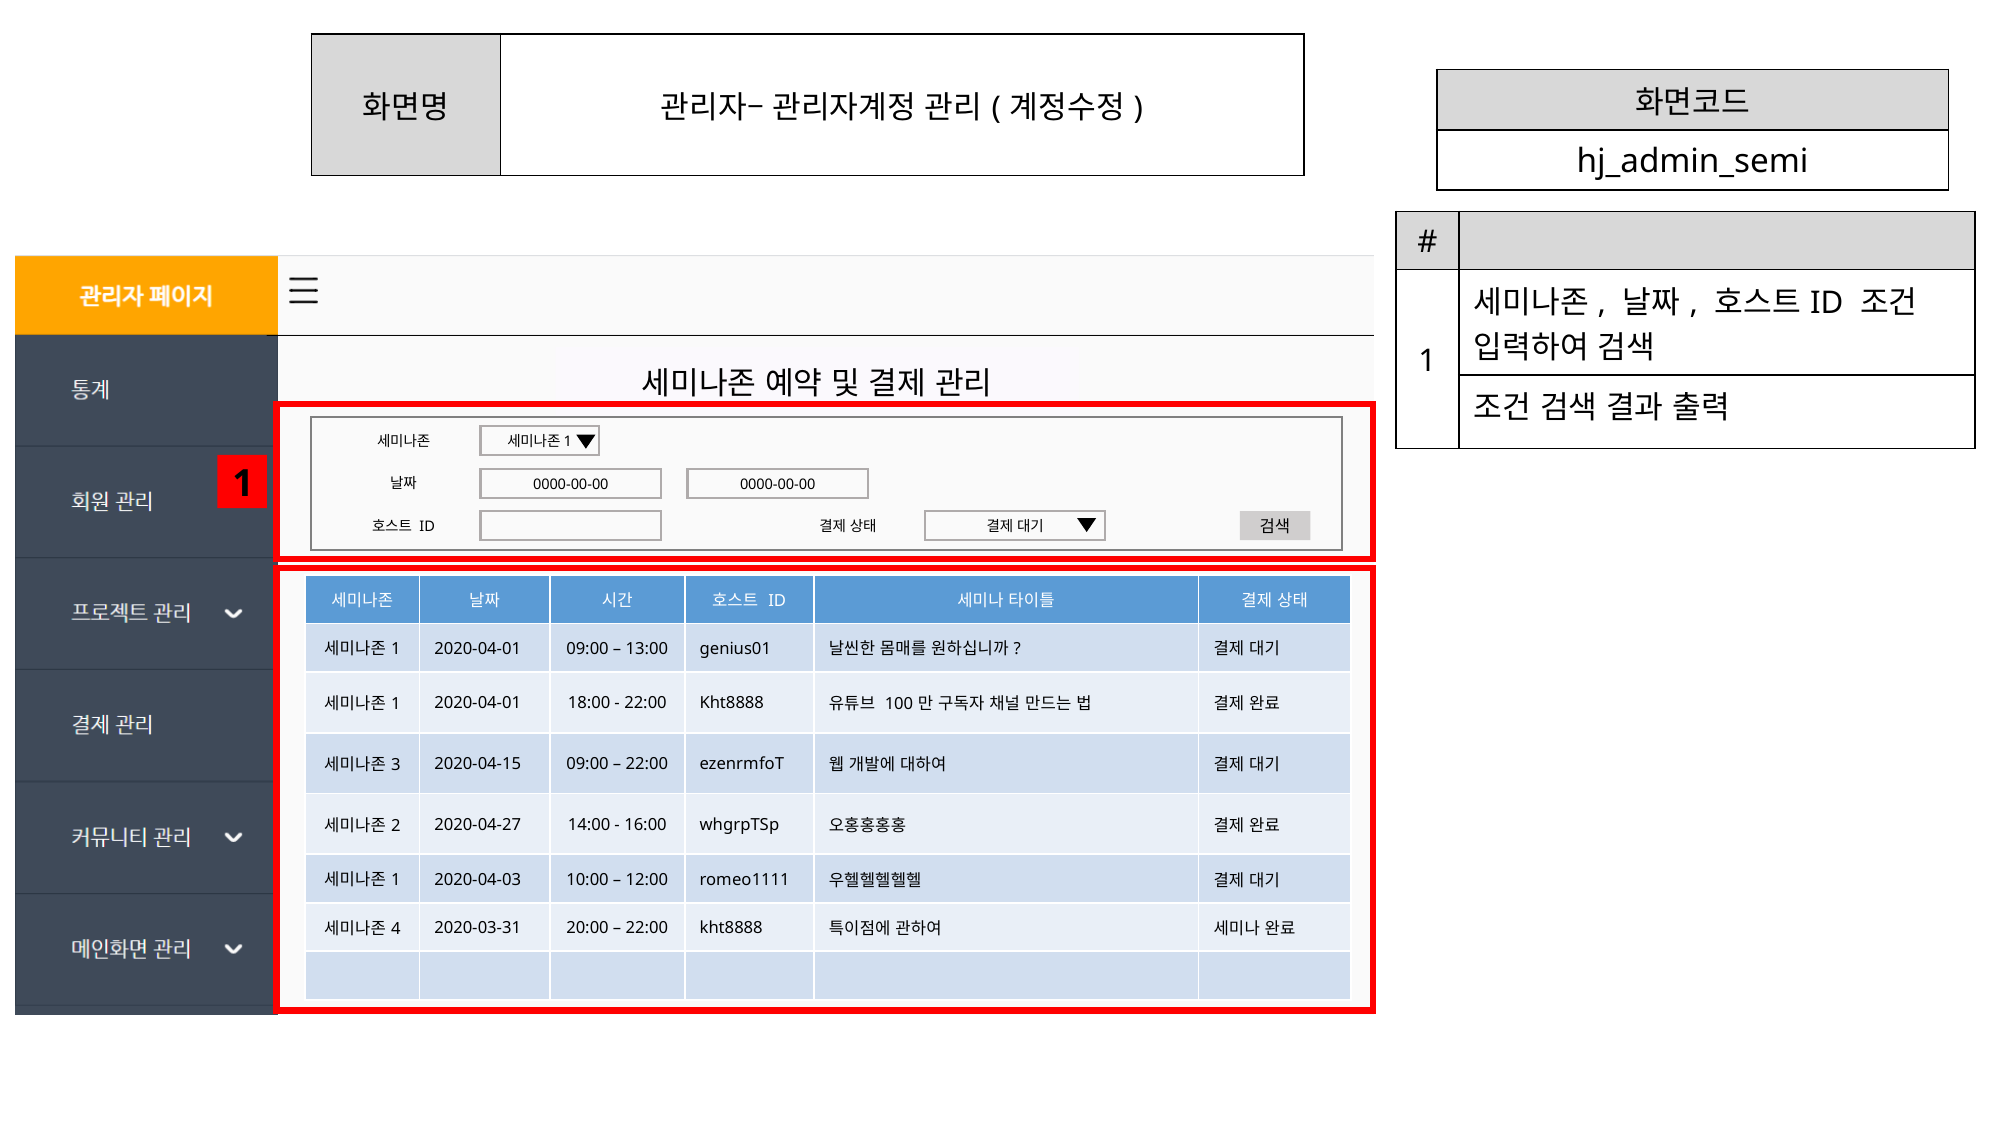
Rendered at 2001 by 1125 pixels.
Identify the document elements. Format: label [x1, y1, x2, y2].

table_cell [1397, 270, 1458, 448]
table_header [1397, 212, 1458, 269]
table_cell [1460, 376, 1974, 448]
table_header [1438, 70, 1948, 129]
table_cell [1460, 270, 1974, 374]
table_header [501, 35, 1303, 175]
table_header [312, 35, 500, 175]
table_cell [1438, 131, 1948, 189]
table_header [1460, 212, 1974, 269]
picture [15, 251, 1374, 1015]
